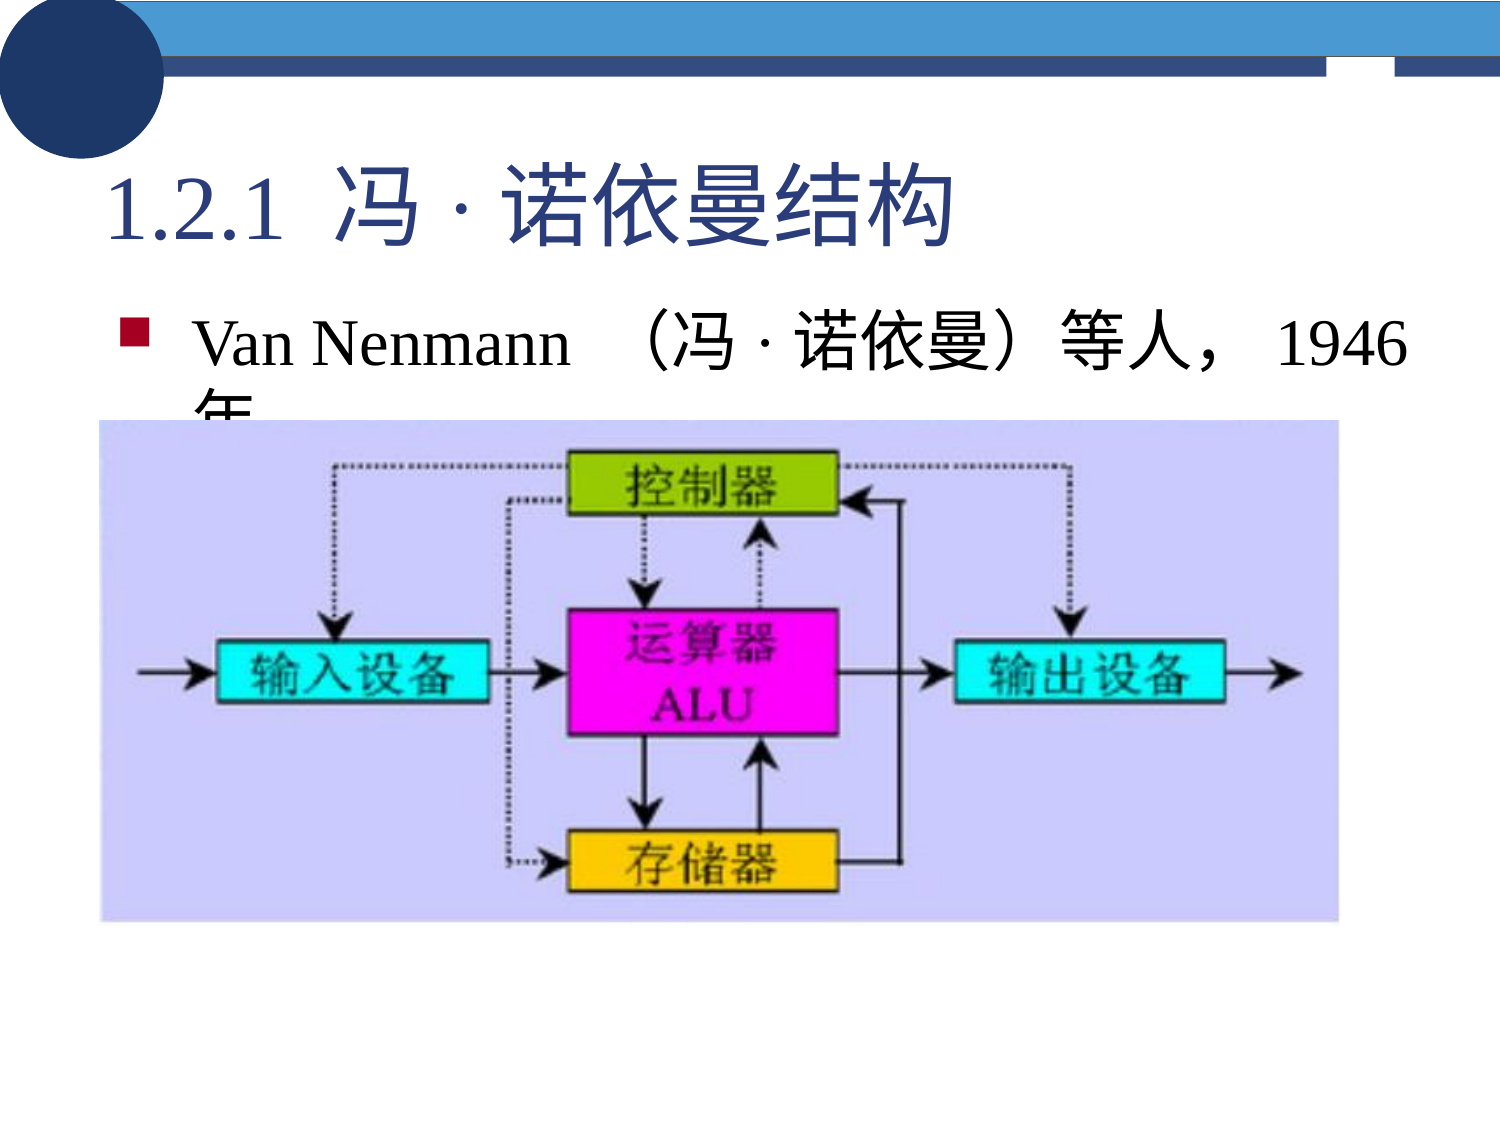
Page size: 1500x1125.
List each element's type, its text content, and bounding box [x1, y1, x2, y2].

title 1.2.1 冯·诺依曼结构 [88, 77, 1364, 266]
picture [99, 420, 1341, 926]
list Van Nenmann （冯·诺依曼）等人，1946年 [100, 290, 1500, 469]
